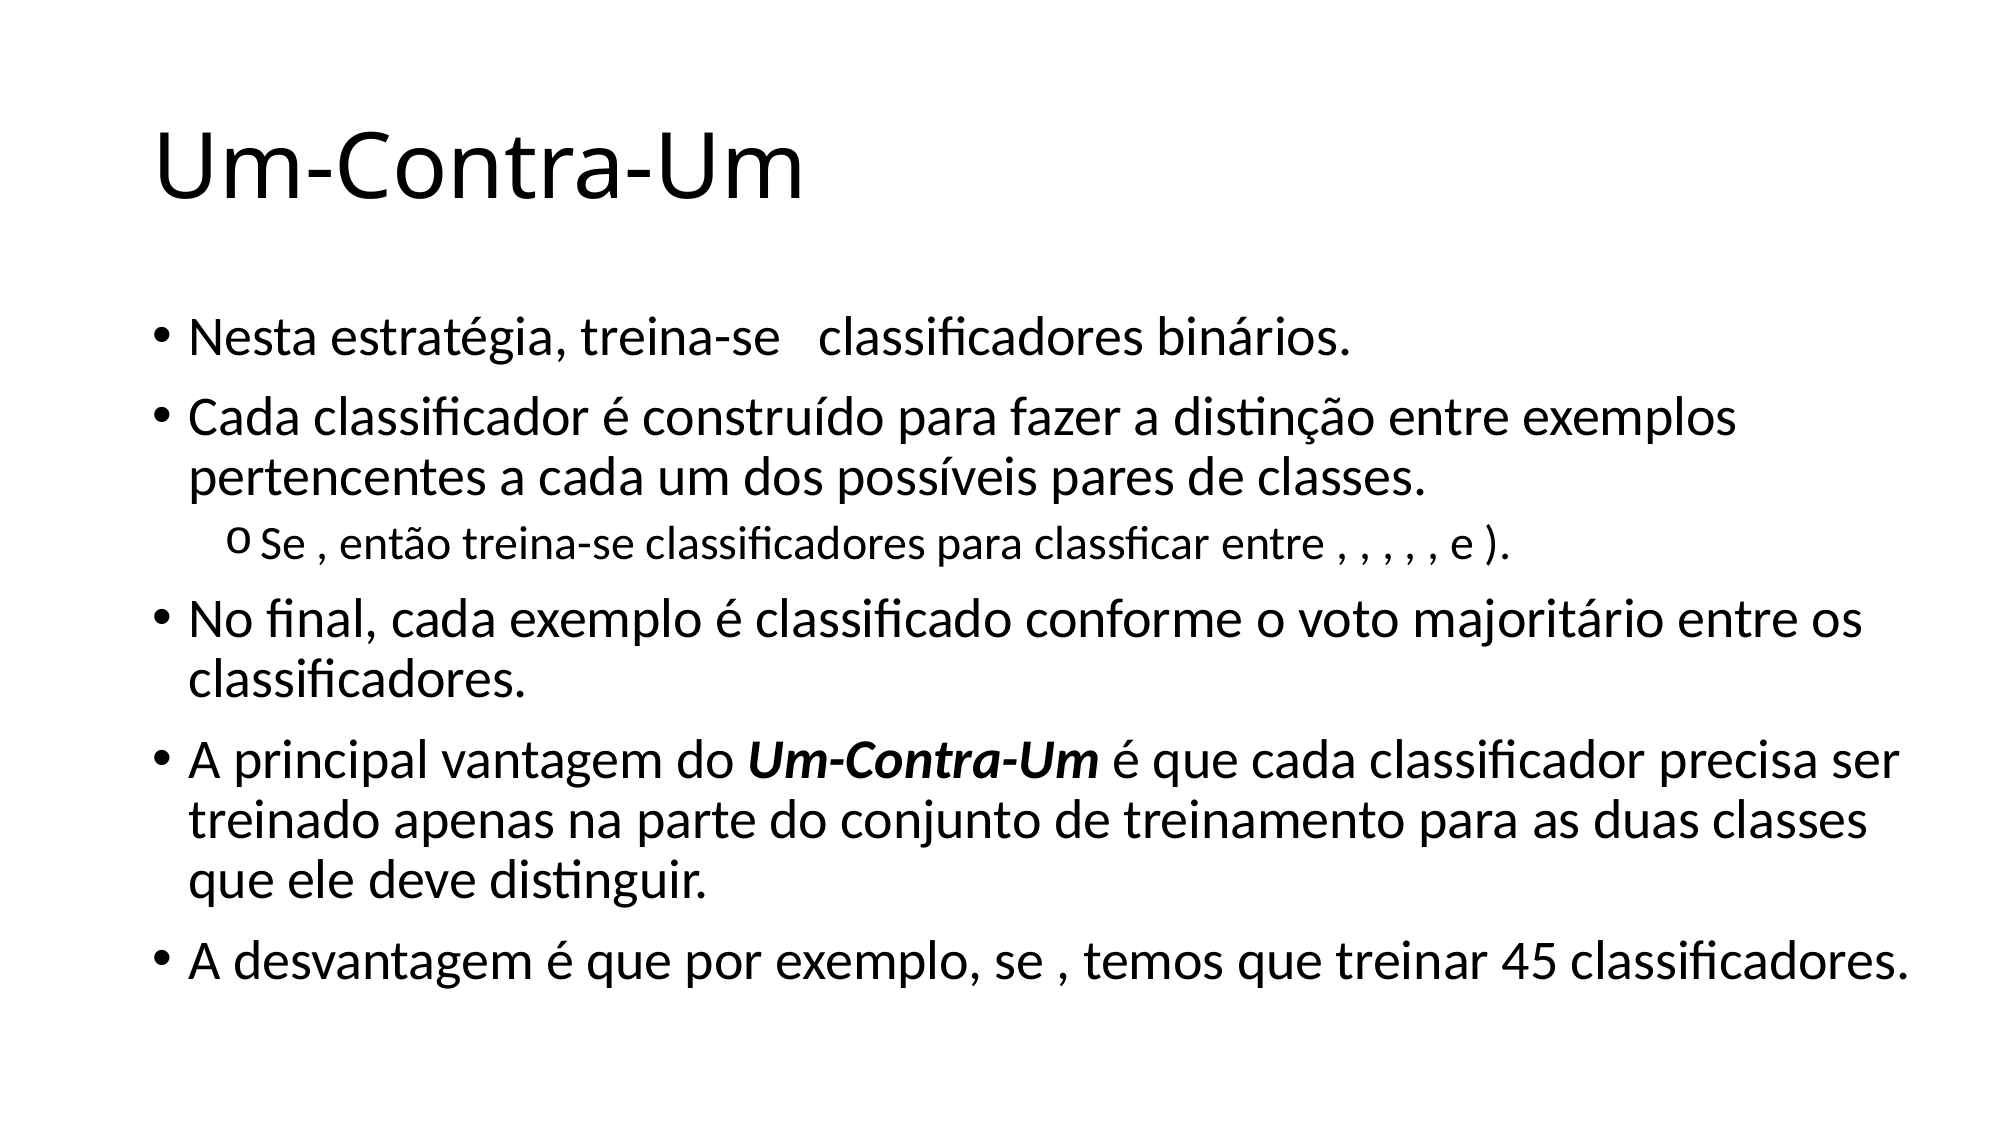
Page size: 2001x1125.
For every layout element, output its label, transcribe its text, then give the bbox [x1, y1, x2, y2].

title Um-Contra-Um [137, 59, 1863, 278]
